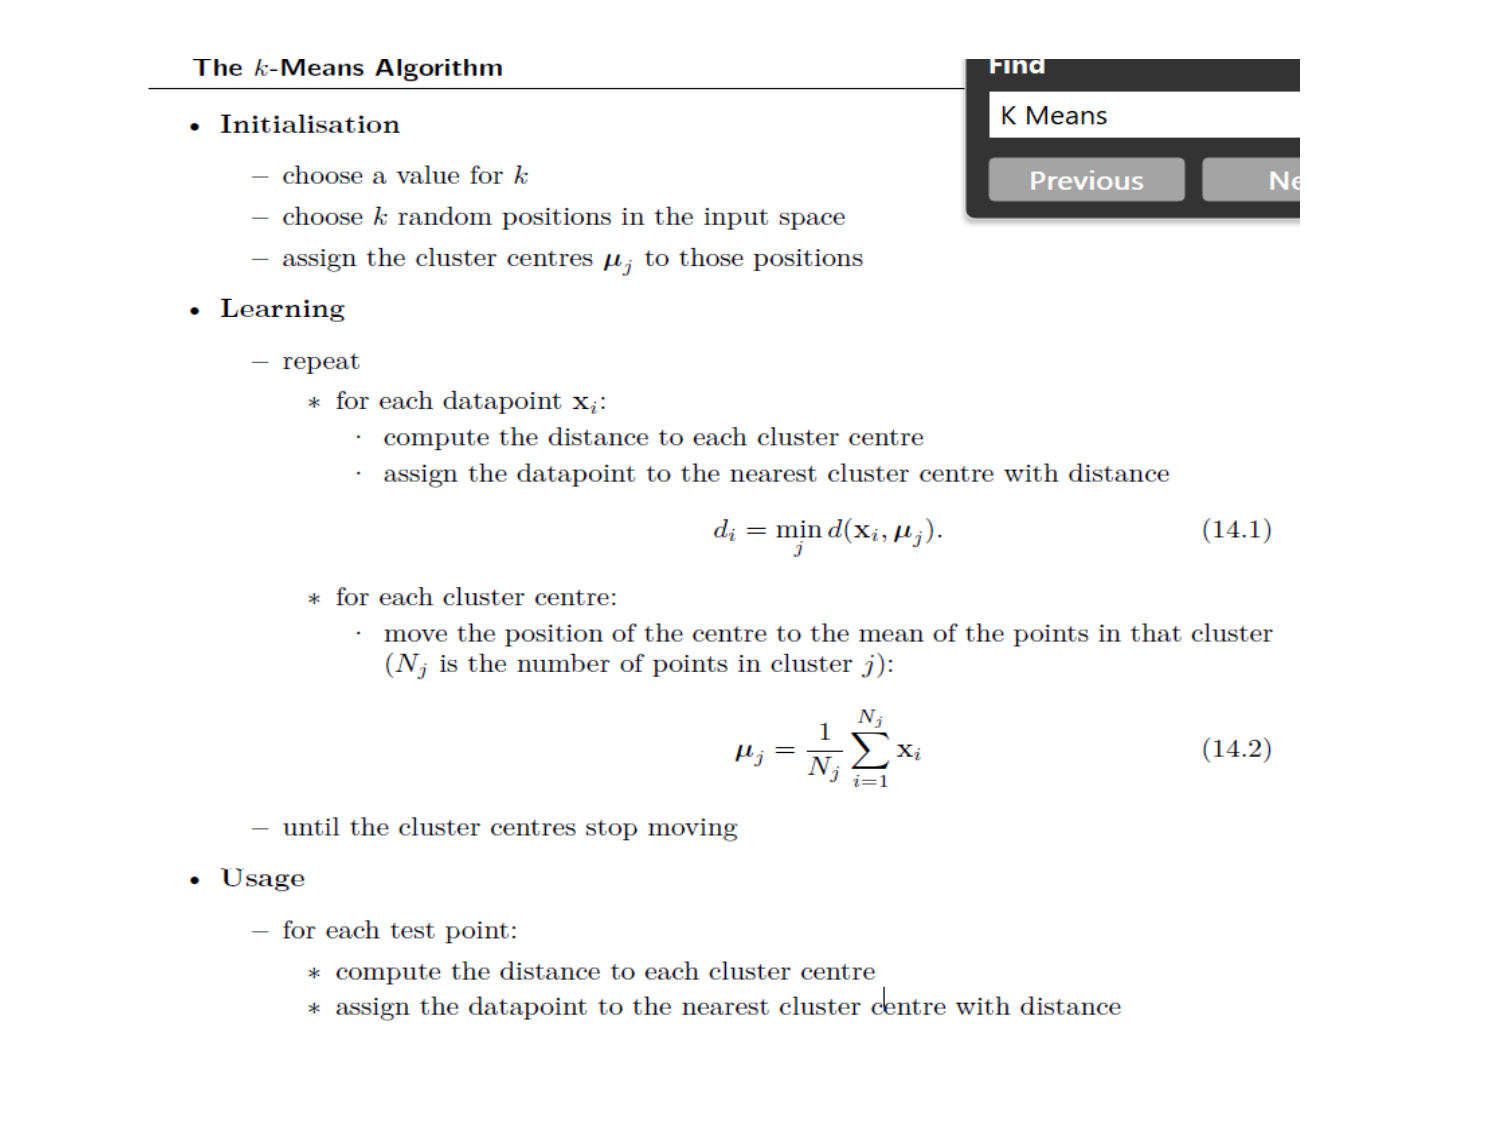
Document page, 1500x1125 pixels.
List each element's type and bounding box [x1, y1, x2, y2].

list [99, 59, 1300, 1027]
